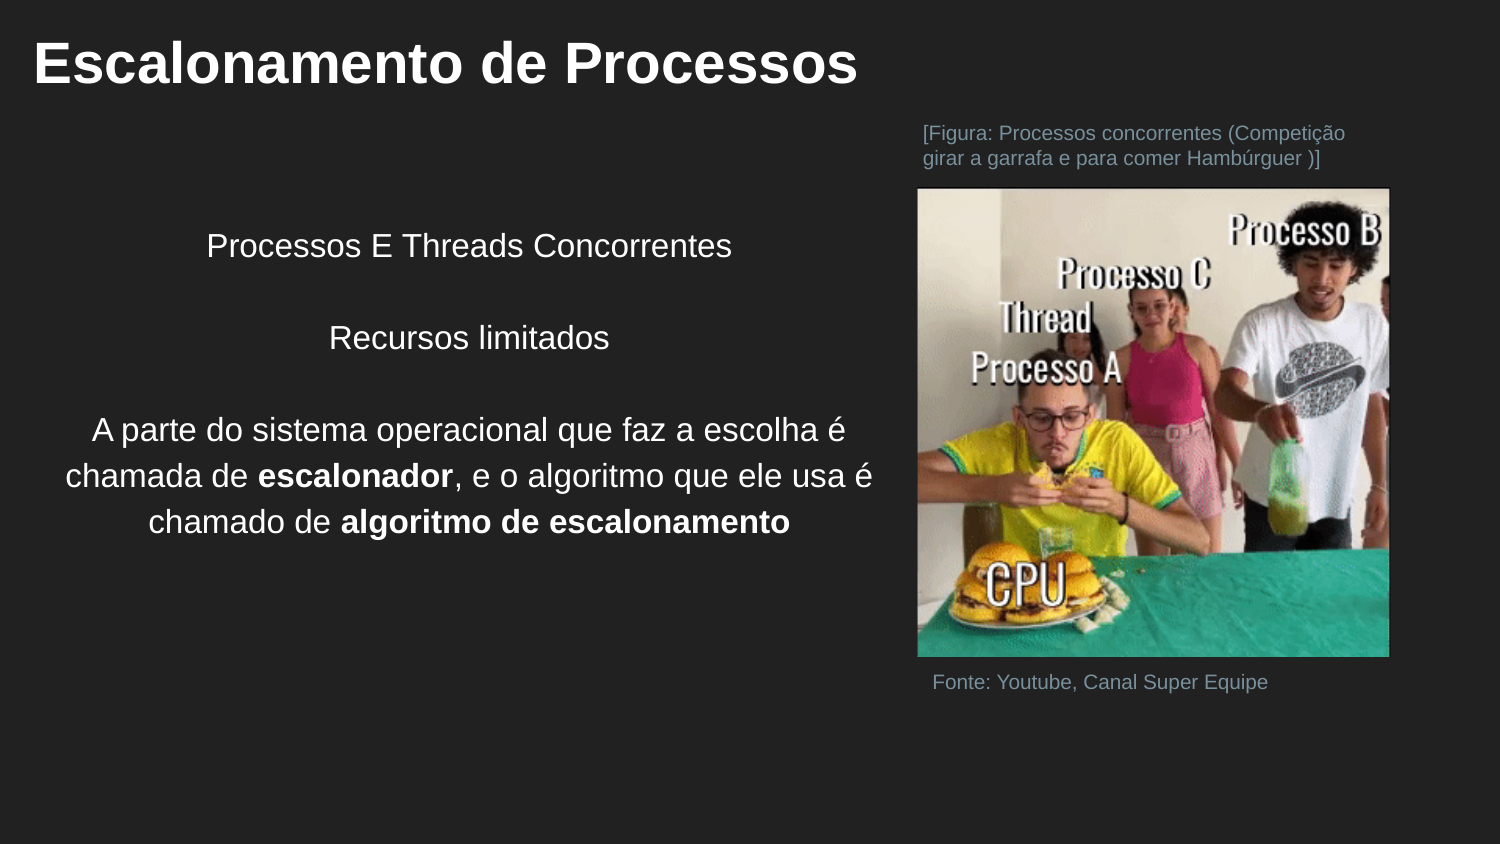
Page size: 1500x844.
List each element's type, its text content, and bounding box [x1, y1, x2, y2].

text_box [Figura: Processos concorrentes (Competição girar a garrafa e para comer Hambúrguer )] [907, 104, 1400, 185]
text_box Processos E Threads Concorrentes Recursos limitados A parte do sistema operacional que faz a escolha é chamada de escalonador, e o algoritmo que ele usa é chamado de algoritmo de escalonamento [40, 117, 900, 601]
text_box Fonte: Youtube, Canal Super Equipe [917, 656, 1410, 707]
text_box Escalonamento de Processos [18, 0, 1304, 111]
picture [917, 187, 1391, 657]
